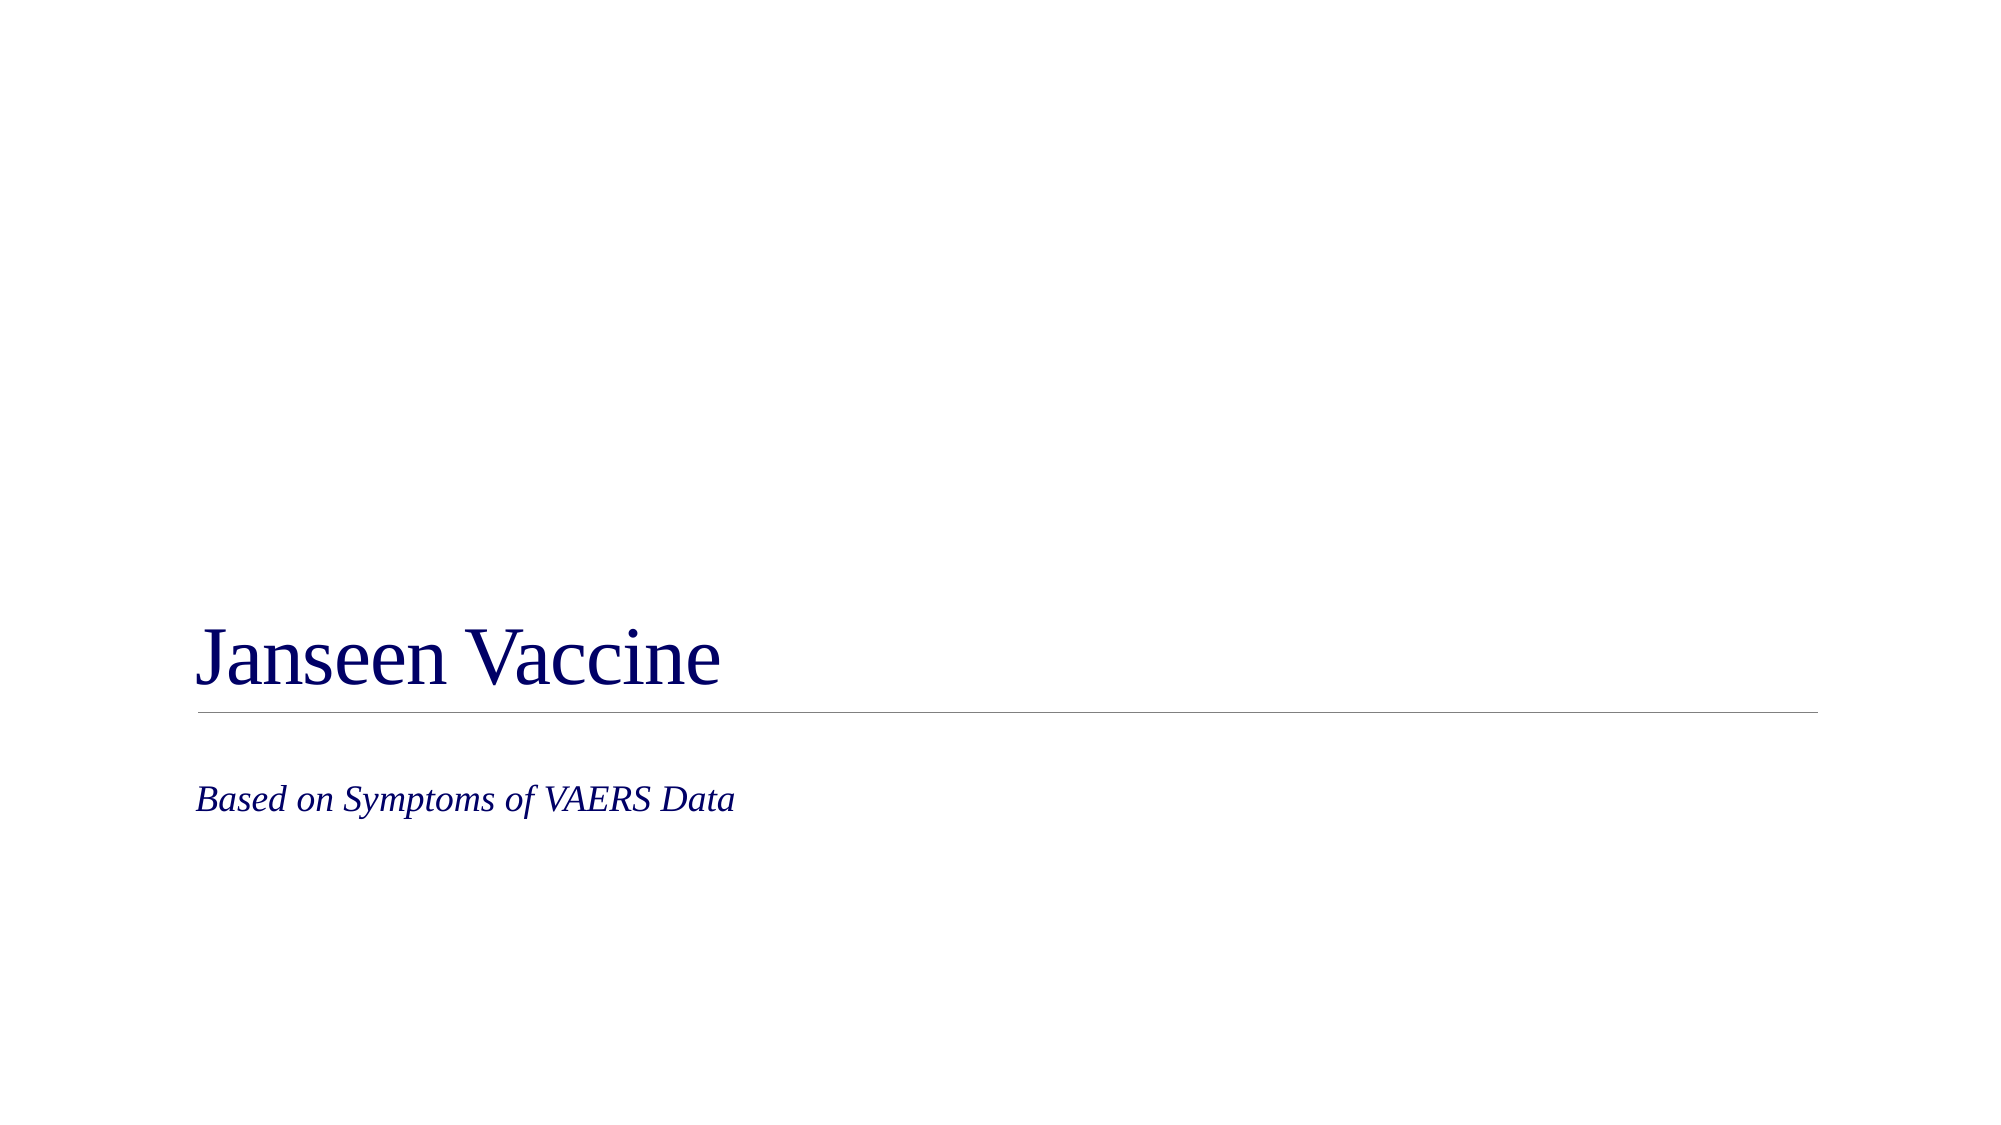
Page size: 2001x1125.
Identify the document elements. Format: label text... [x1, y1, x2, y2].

title Janseen Vaccine [180, 124, 1830, 710]
subtitle Based on Symptoms of VAERS Data [180, 771, 1831, 960]
